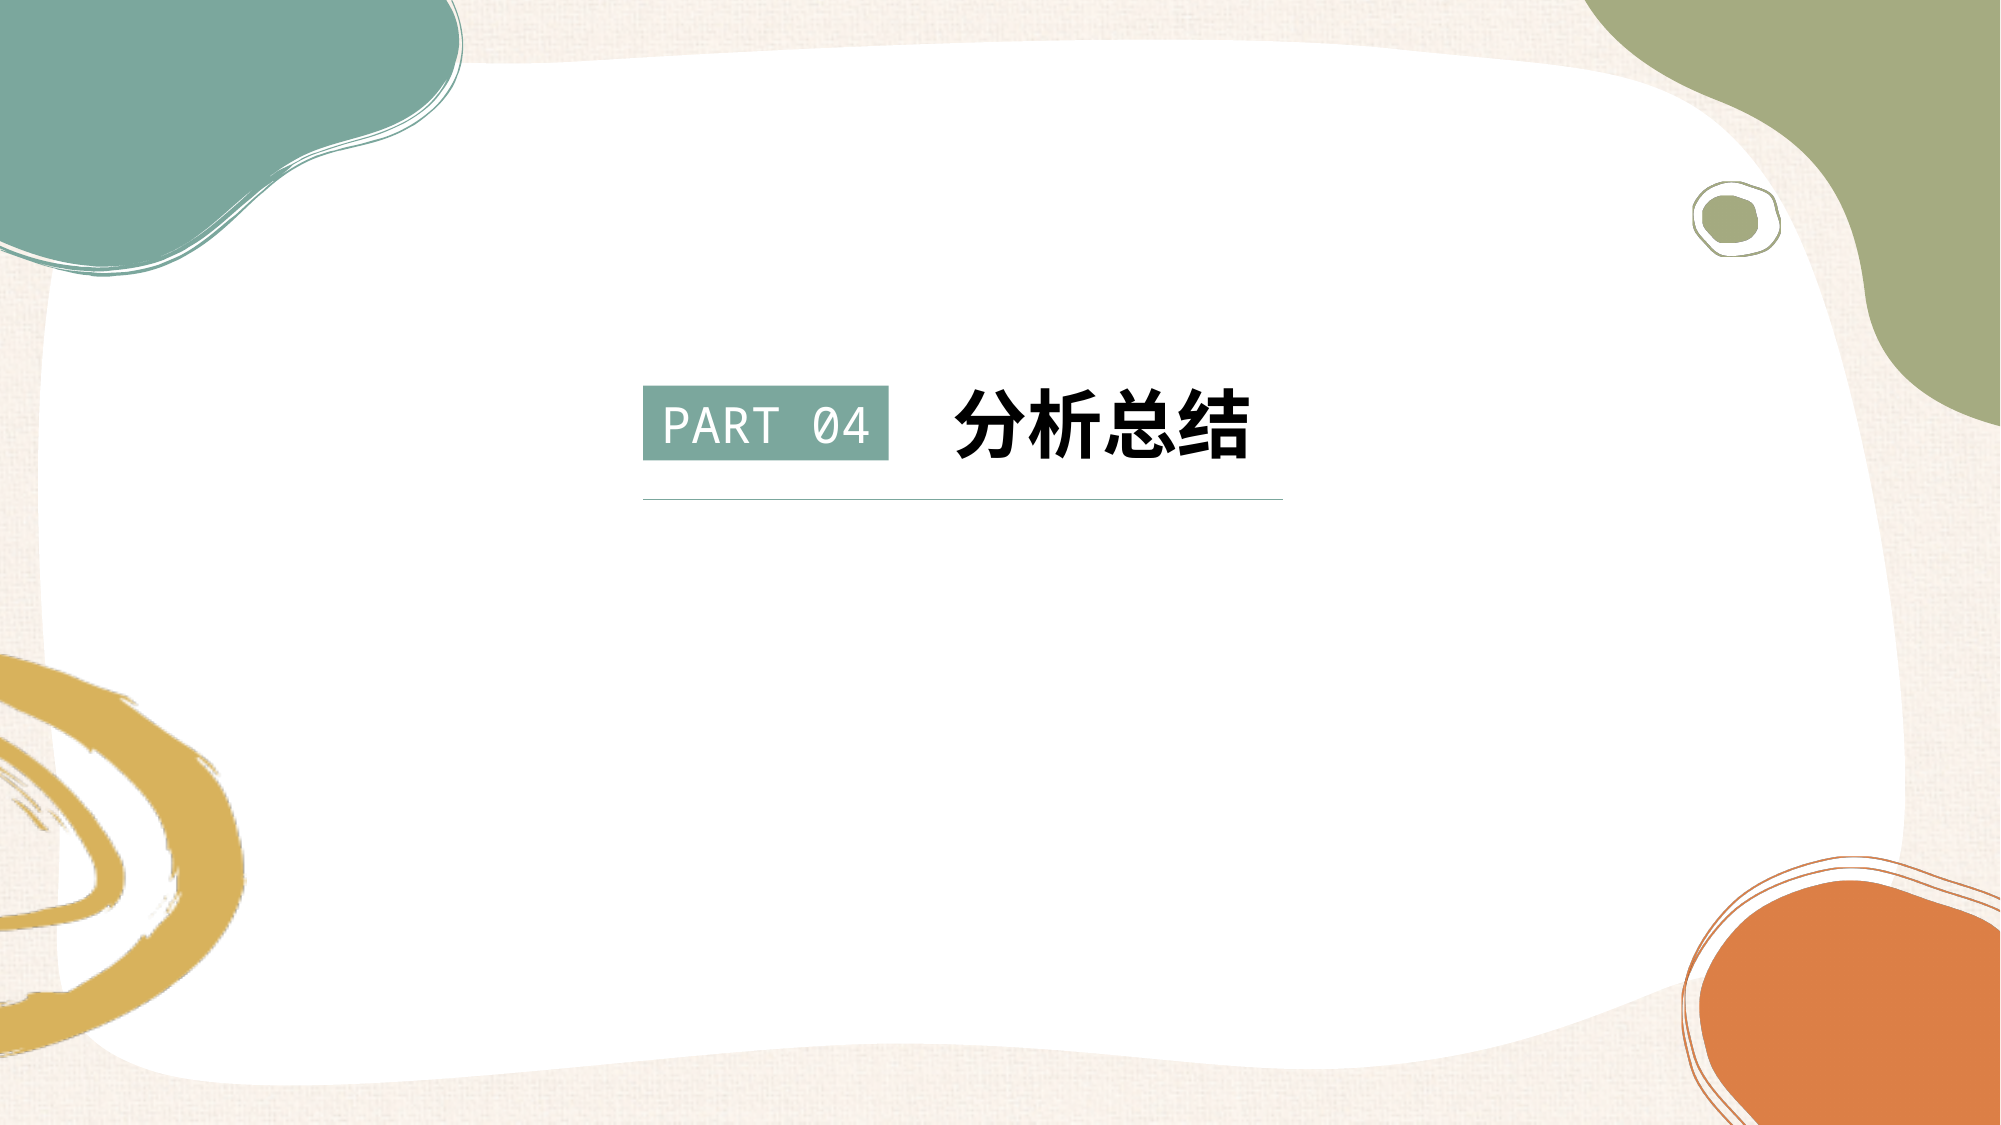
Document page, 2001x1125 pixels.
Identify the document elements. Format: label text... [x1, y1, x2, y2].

picture [1685, 857, 2001, 1125]
picture [0, 651, 247, 1062]
text_box PART 04 [643, 385, 889, 461]
picture [1693, 182, 1781, 257]
text_box 分析总结 [937, 370, 1283, 476]
